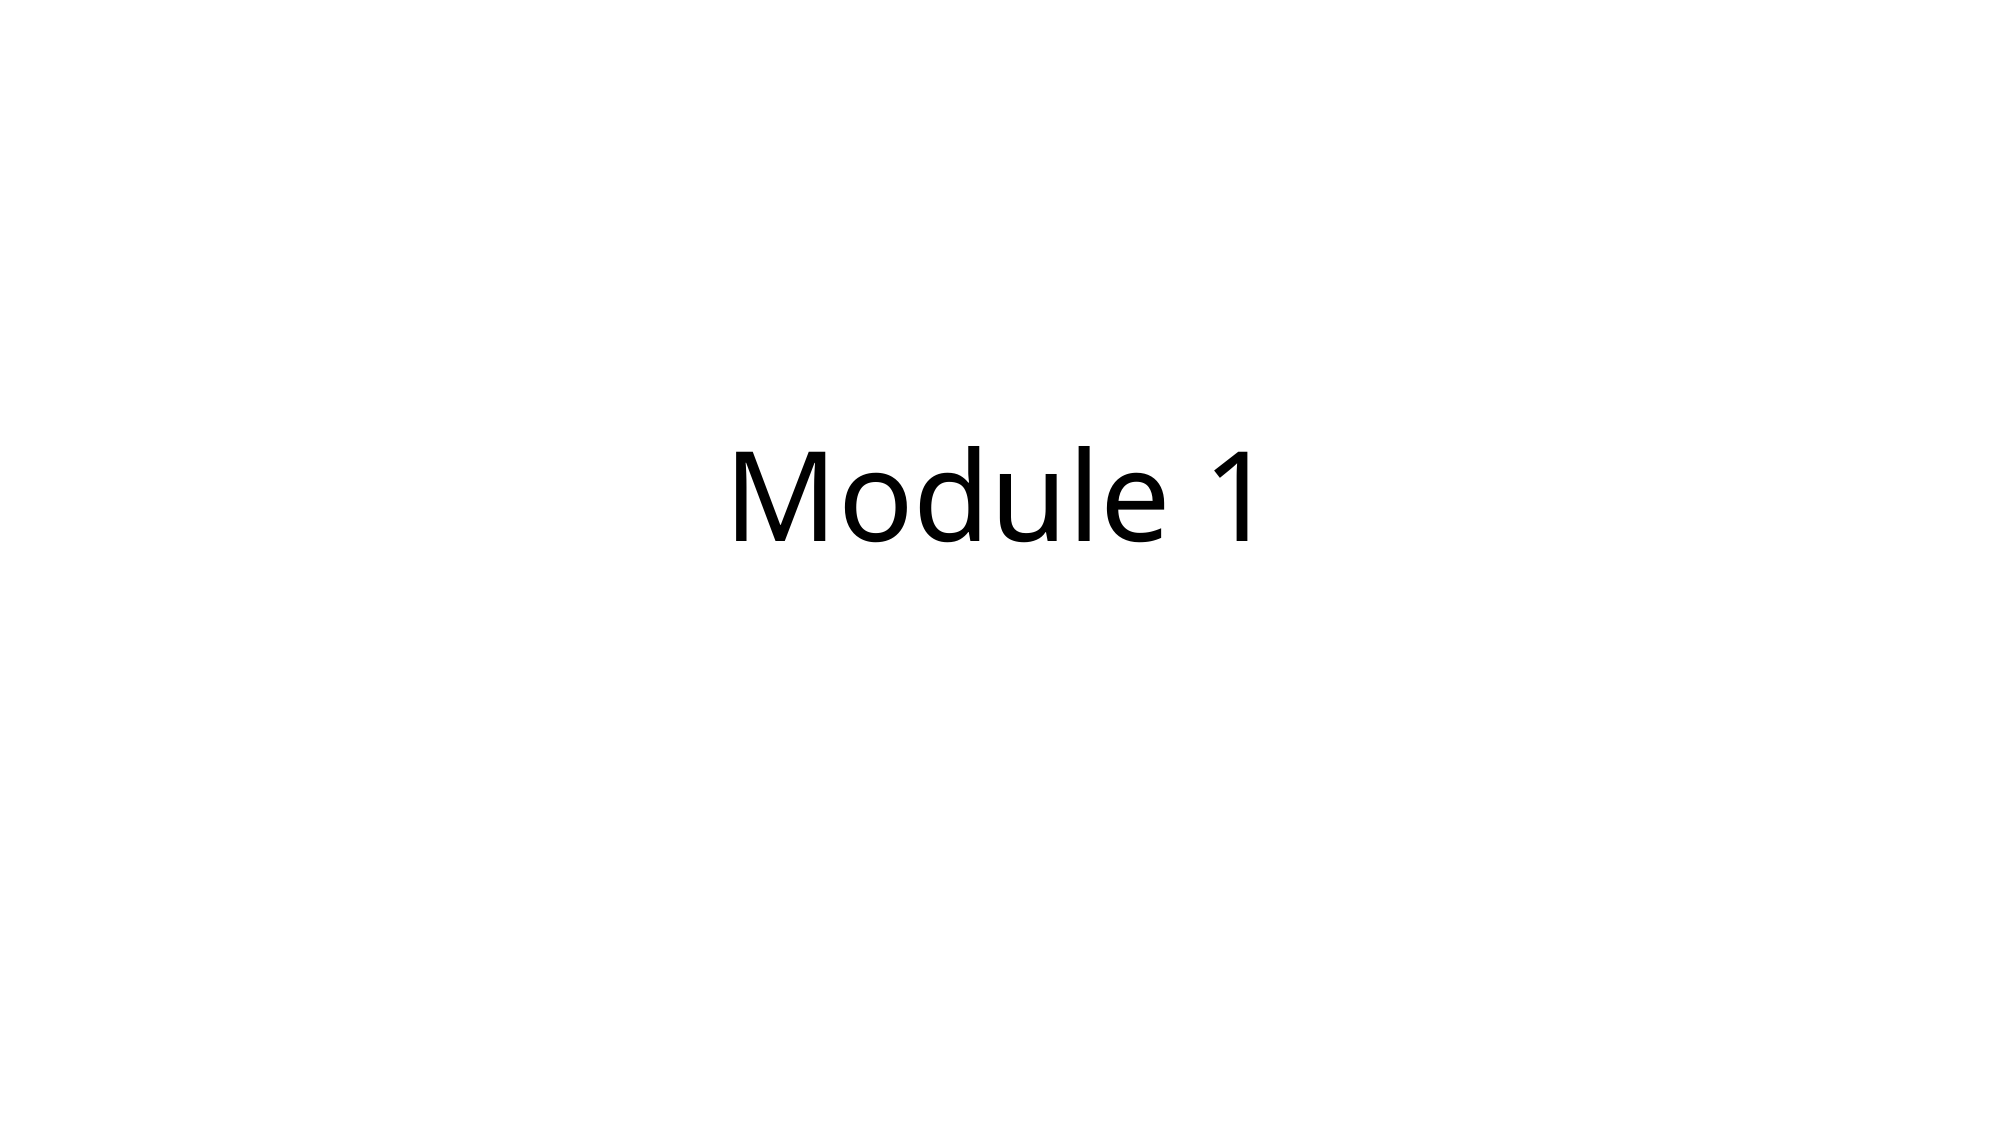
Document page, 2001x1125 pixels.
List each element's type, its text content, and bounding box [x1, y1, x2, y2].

title Module 1 [249, 184, 1750, 576]
